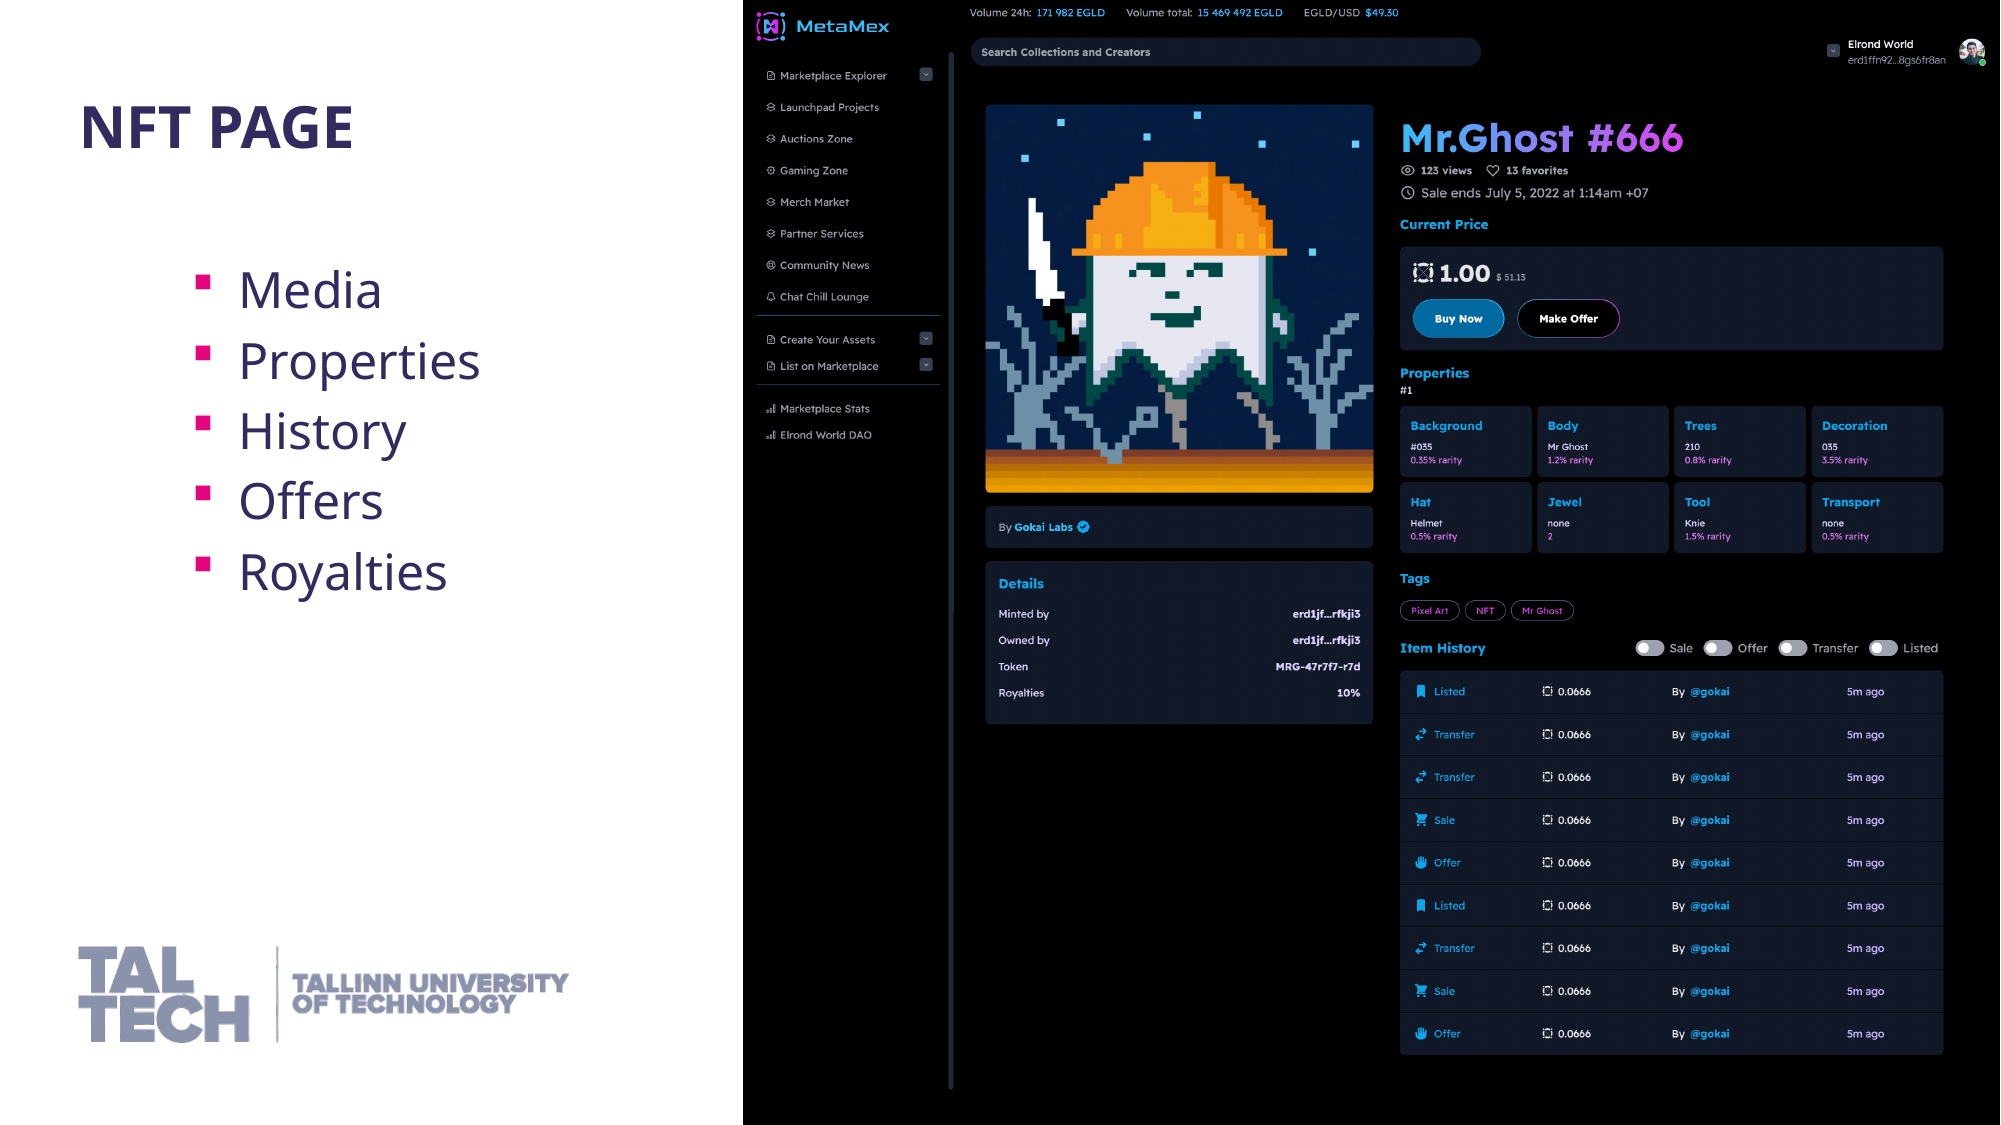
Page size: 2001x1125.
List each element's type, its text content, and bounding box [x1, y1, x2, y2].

list Nft page [78, 90, 743, 224]
picture [78, 946, 569, 1043]
list Media Properties History Offers Royalties [191, 258, 743, 905]
picture [743, 0, 2000, 1125]
